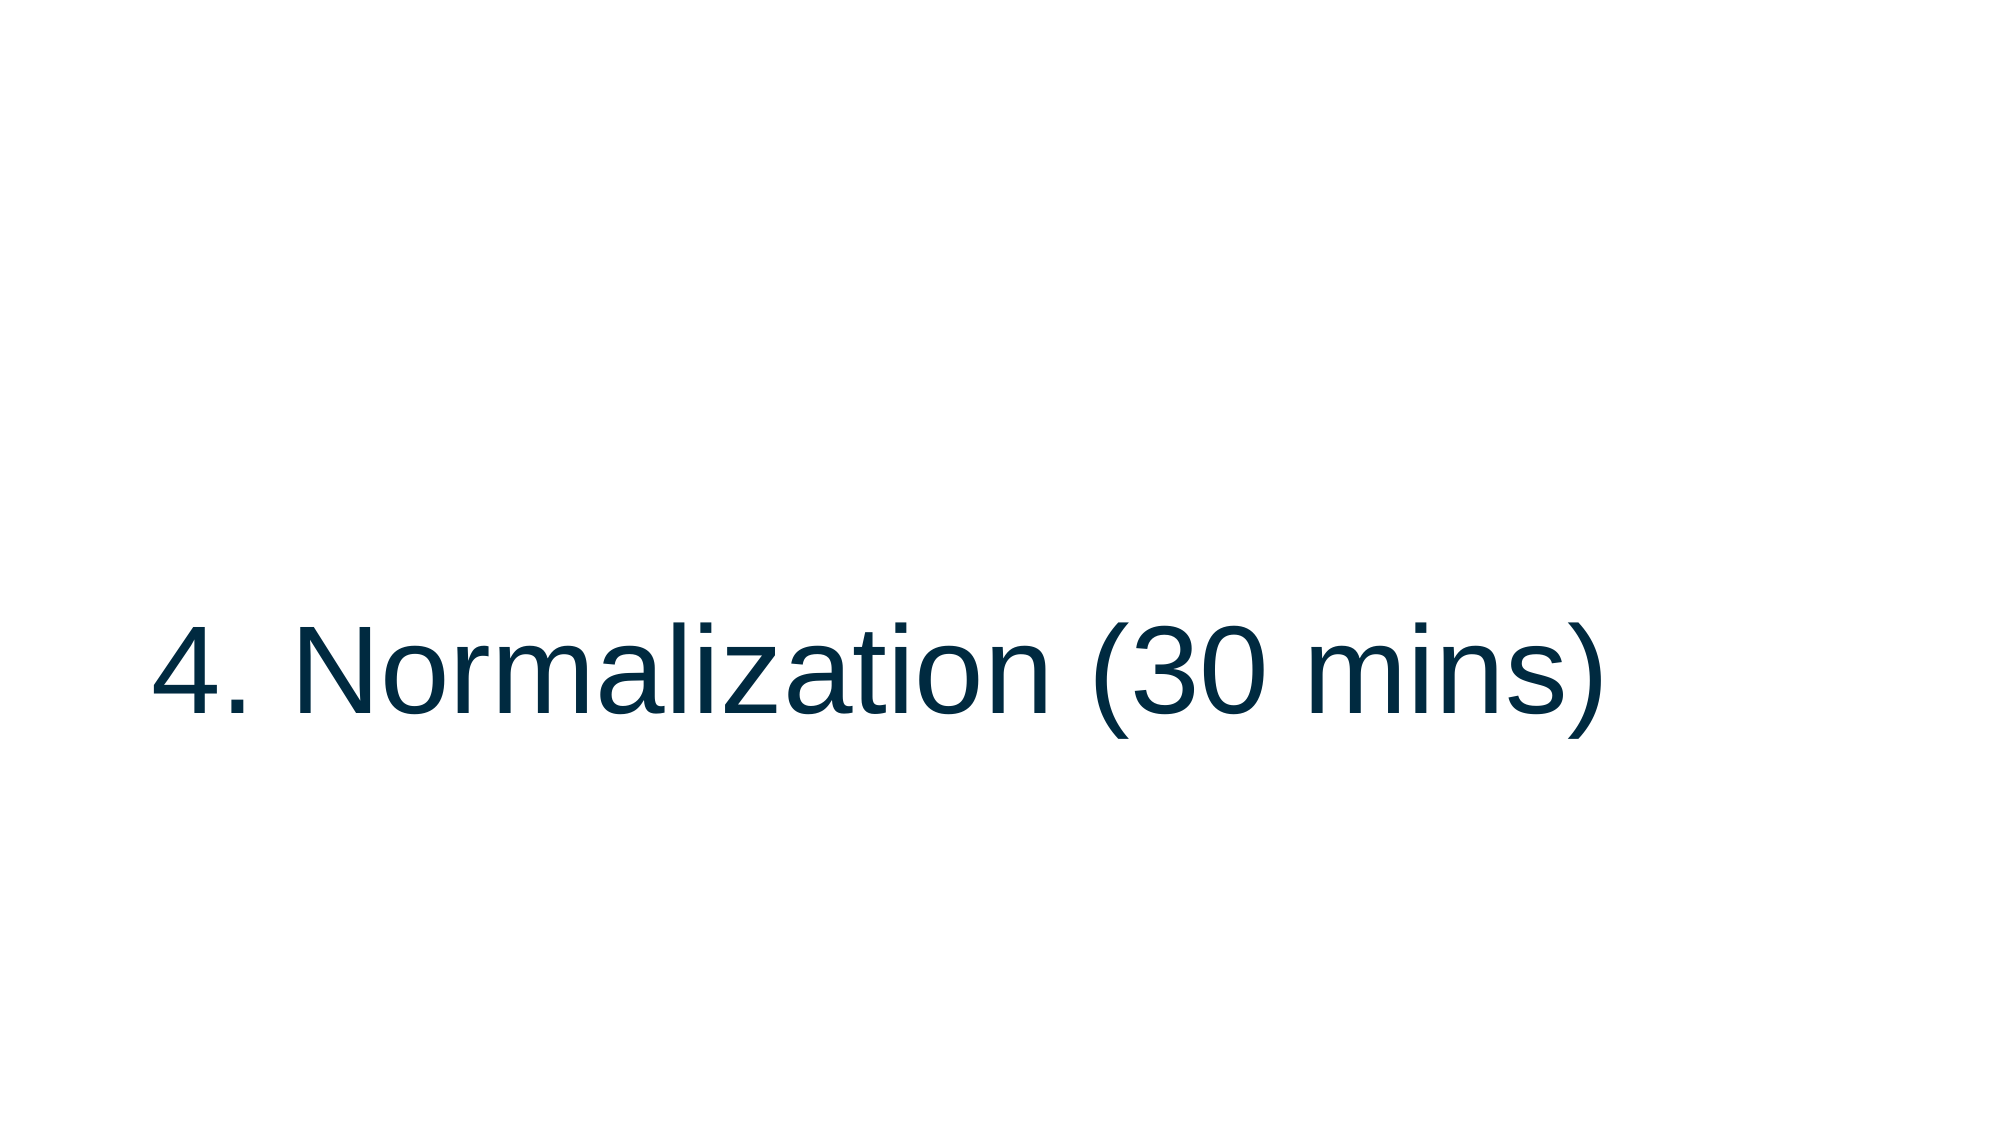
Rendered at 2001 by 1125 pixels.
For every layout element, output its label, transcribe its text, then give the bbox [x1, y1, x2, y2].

title 4. Normalization (30 mins) [136, 280, 1862, 749]
